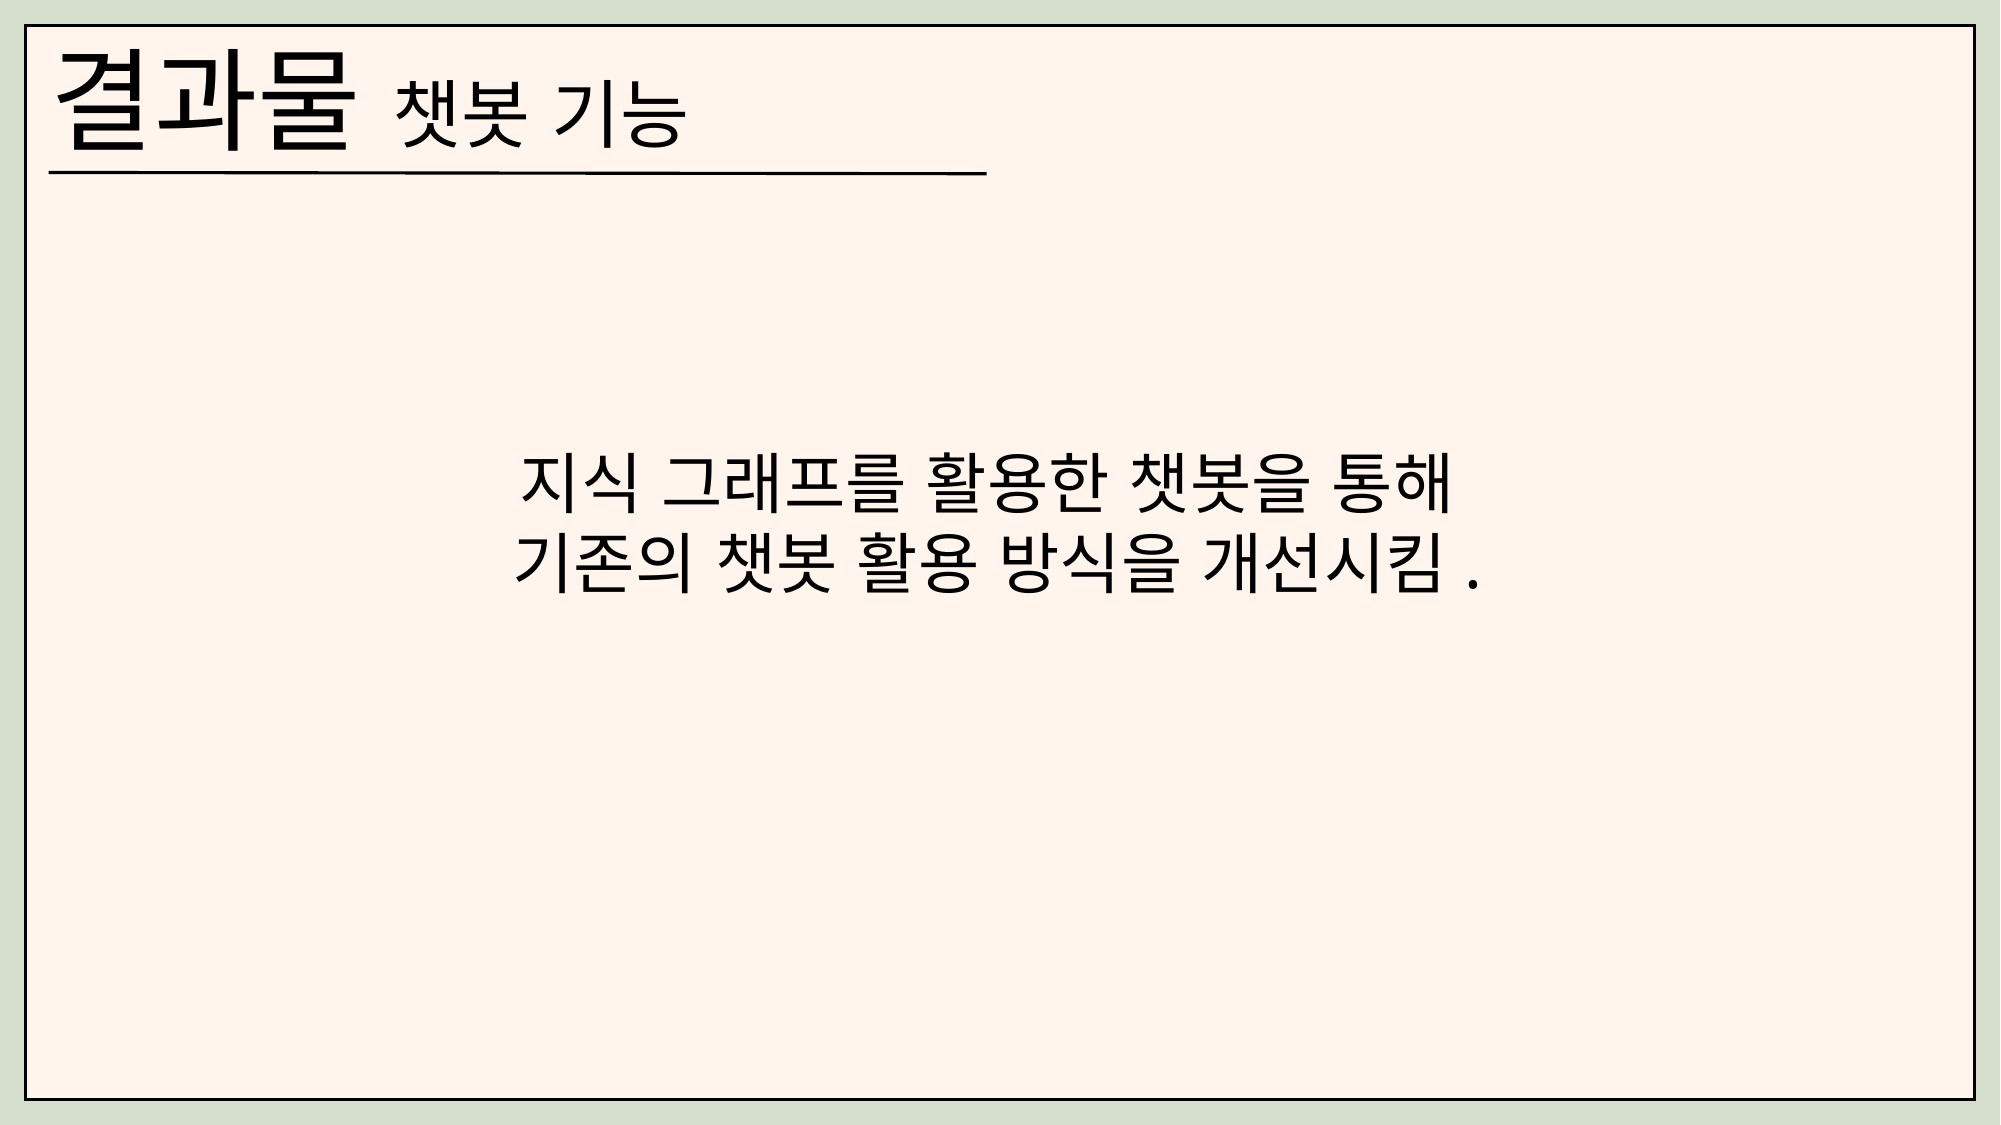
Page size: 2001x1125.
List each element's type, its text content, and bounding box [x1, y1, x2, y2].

text_box 결과물 챗봇 기능 [36, 22, 1225, 243]
text_box 지식 그래프를 활용한 챗봇을 통해 기존의 챗봇 활용 방식을 개선시킴. [403, 364, 1591, 609]
text_box [24, 25, 1975, 1100]
